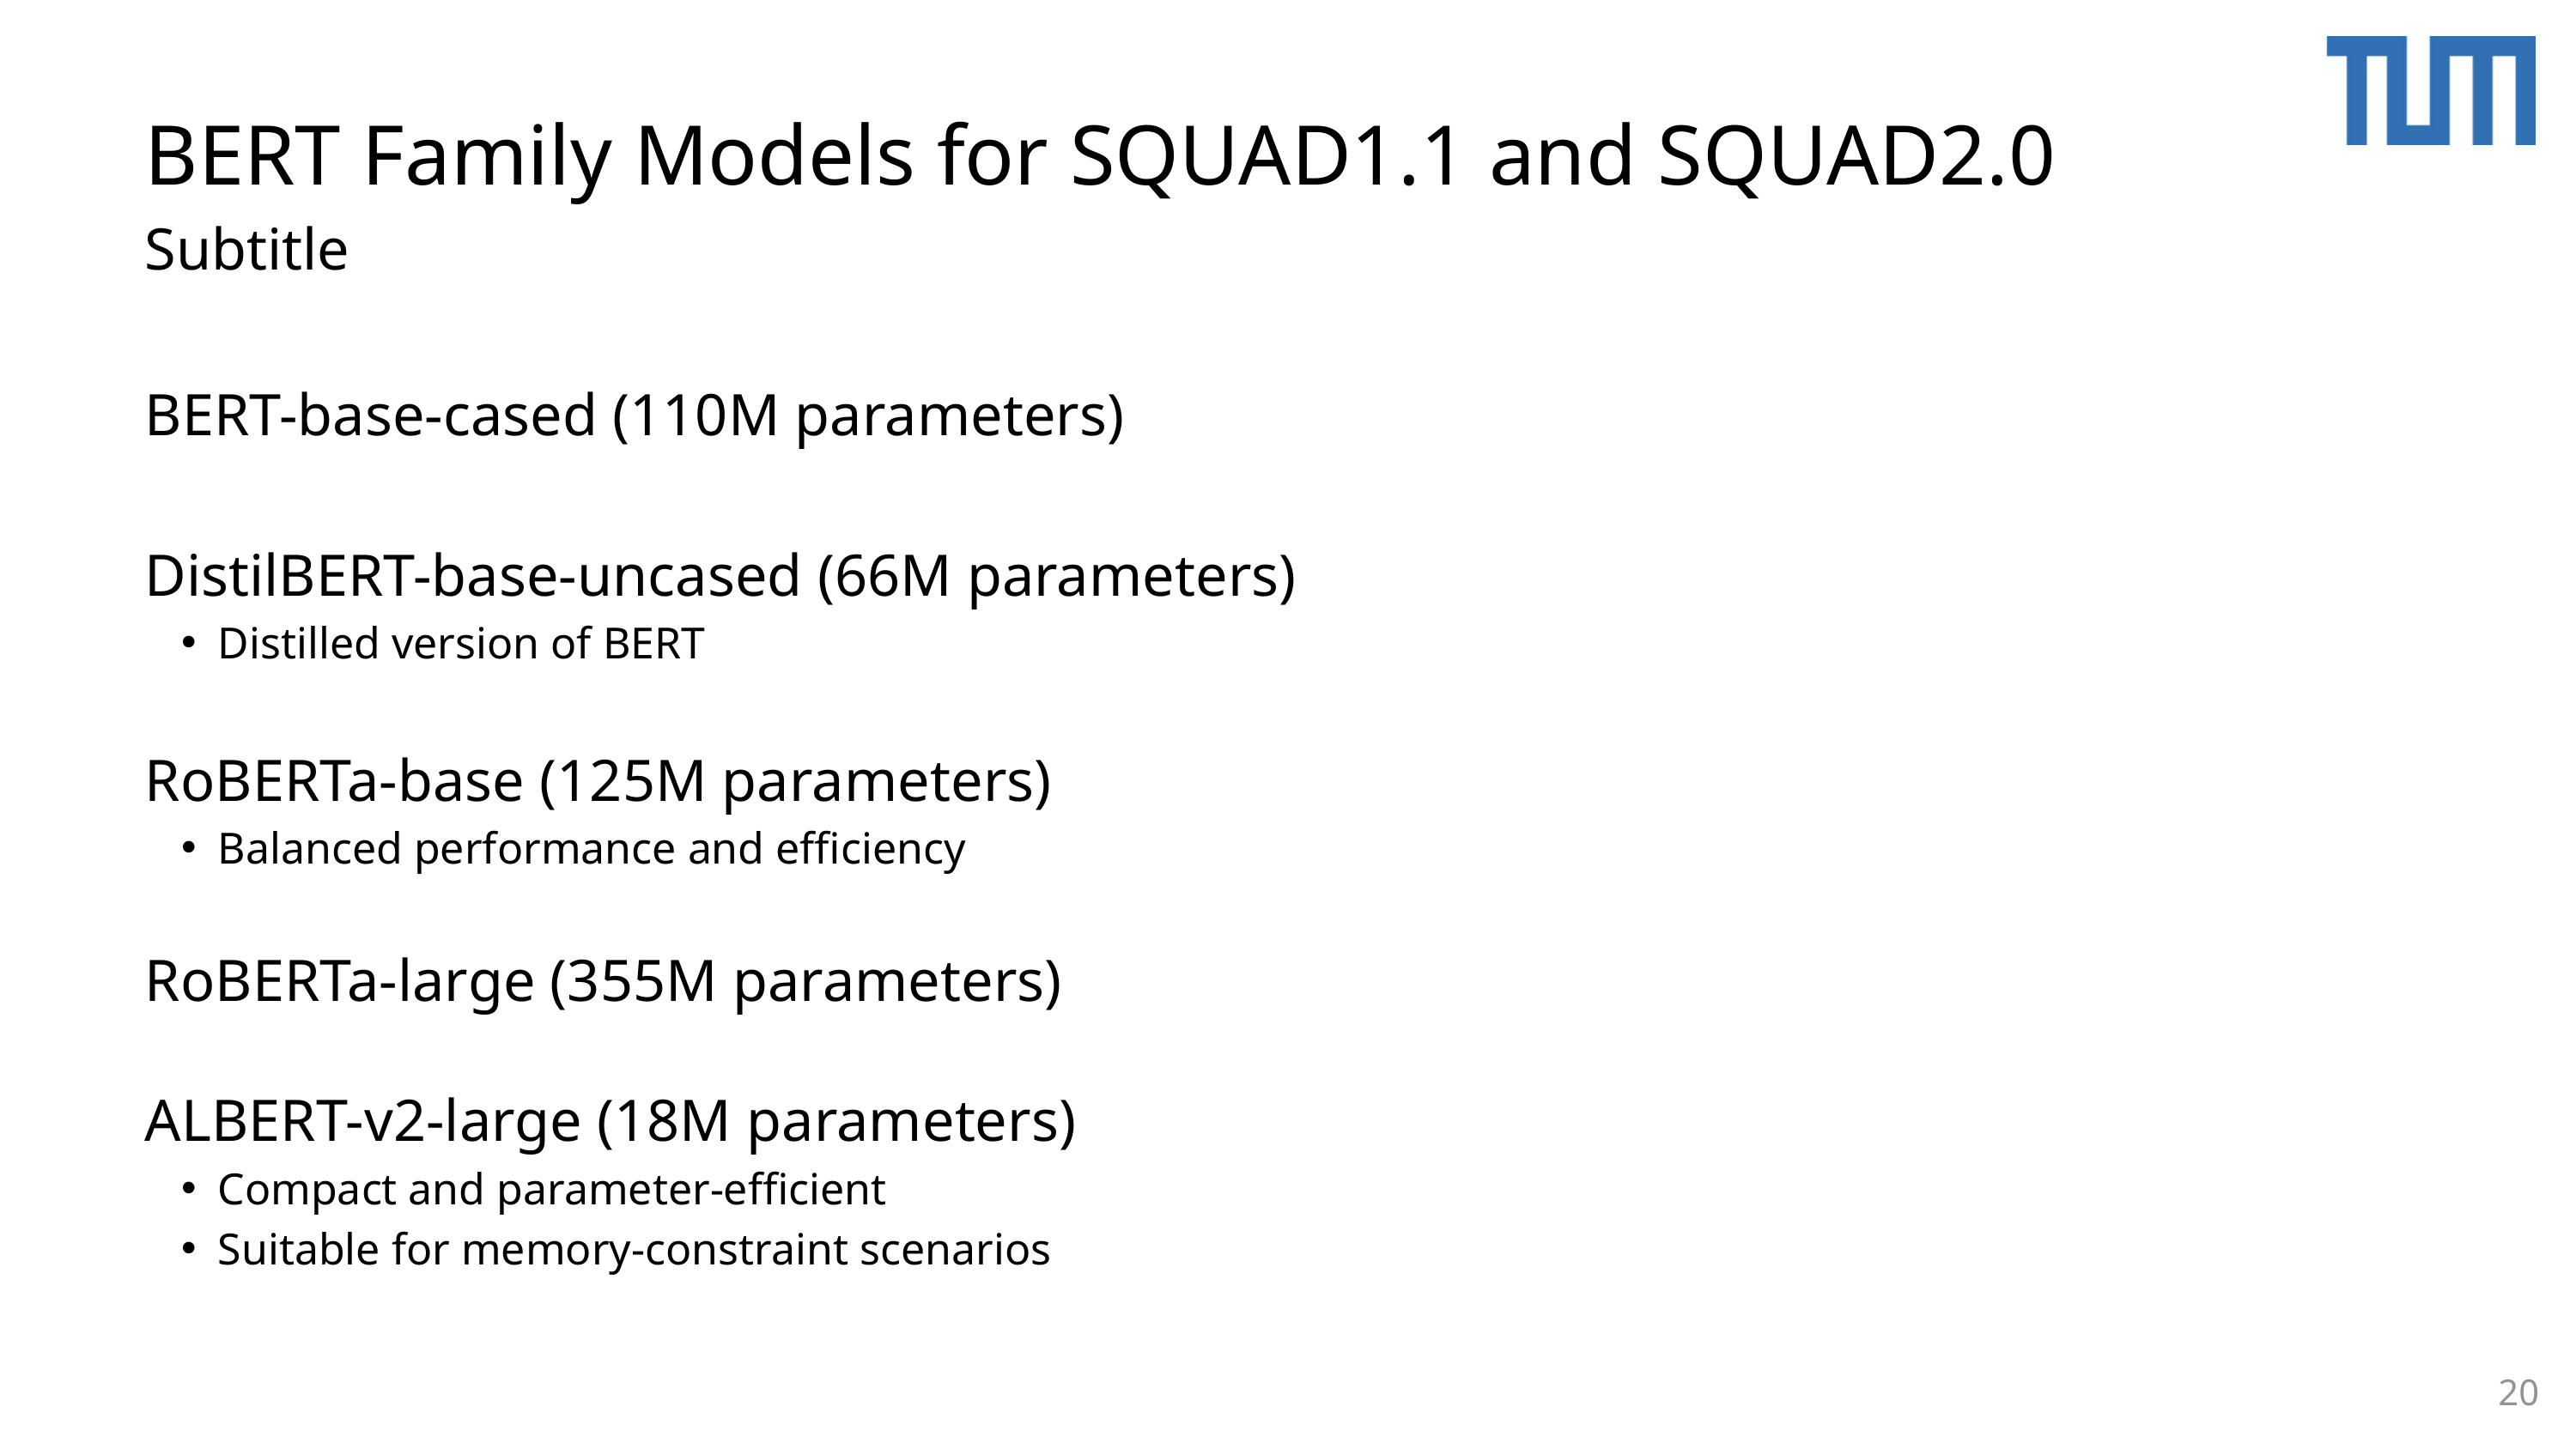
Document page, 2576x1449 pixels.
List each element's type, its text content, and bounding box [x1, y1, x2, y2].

text_box BERT Family Models for SQUAD1.1 and SQUAD2.0 Subtitle [144, 86, 2432, 282]
text_box [2326, 36, 2537, 145]
text_box 20 [2498, 1362, 2541, 1413]
text_box BERT-base-cased (110M parameters) DistilBERT-base-uncased (66M parameters) Distilled version of BERT RoBERTa-base (125M parameters) Balanced performance and efficiency RoBERTa-large (355M parameters) ALBERT-v2-large (18M parameters) Compact and parameter-efficient Suitable for memory-constraint scenarios [144, 367, 2432, 1354]
